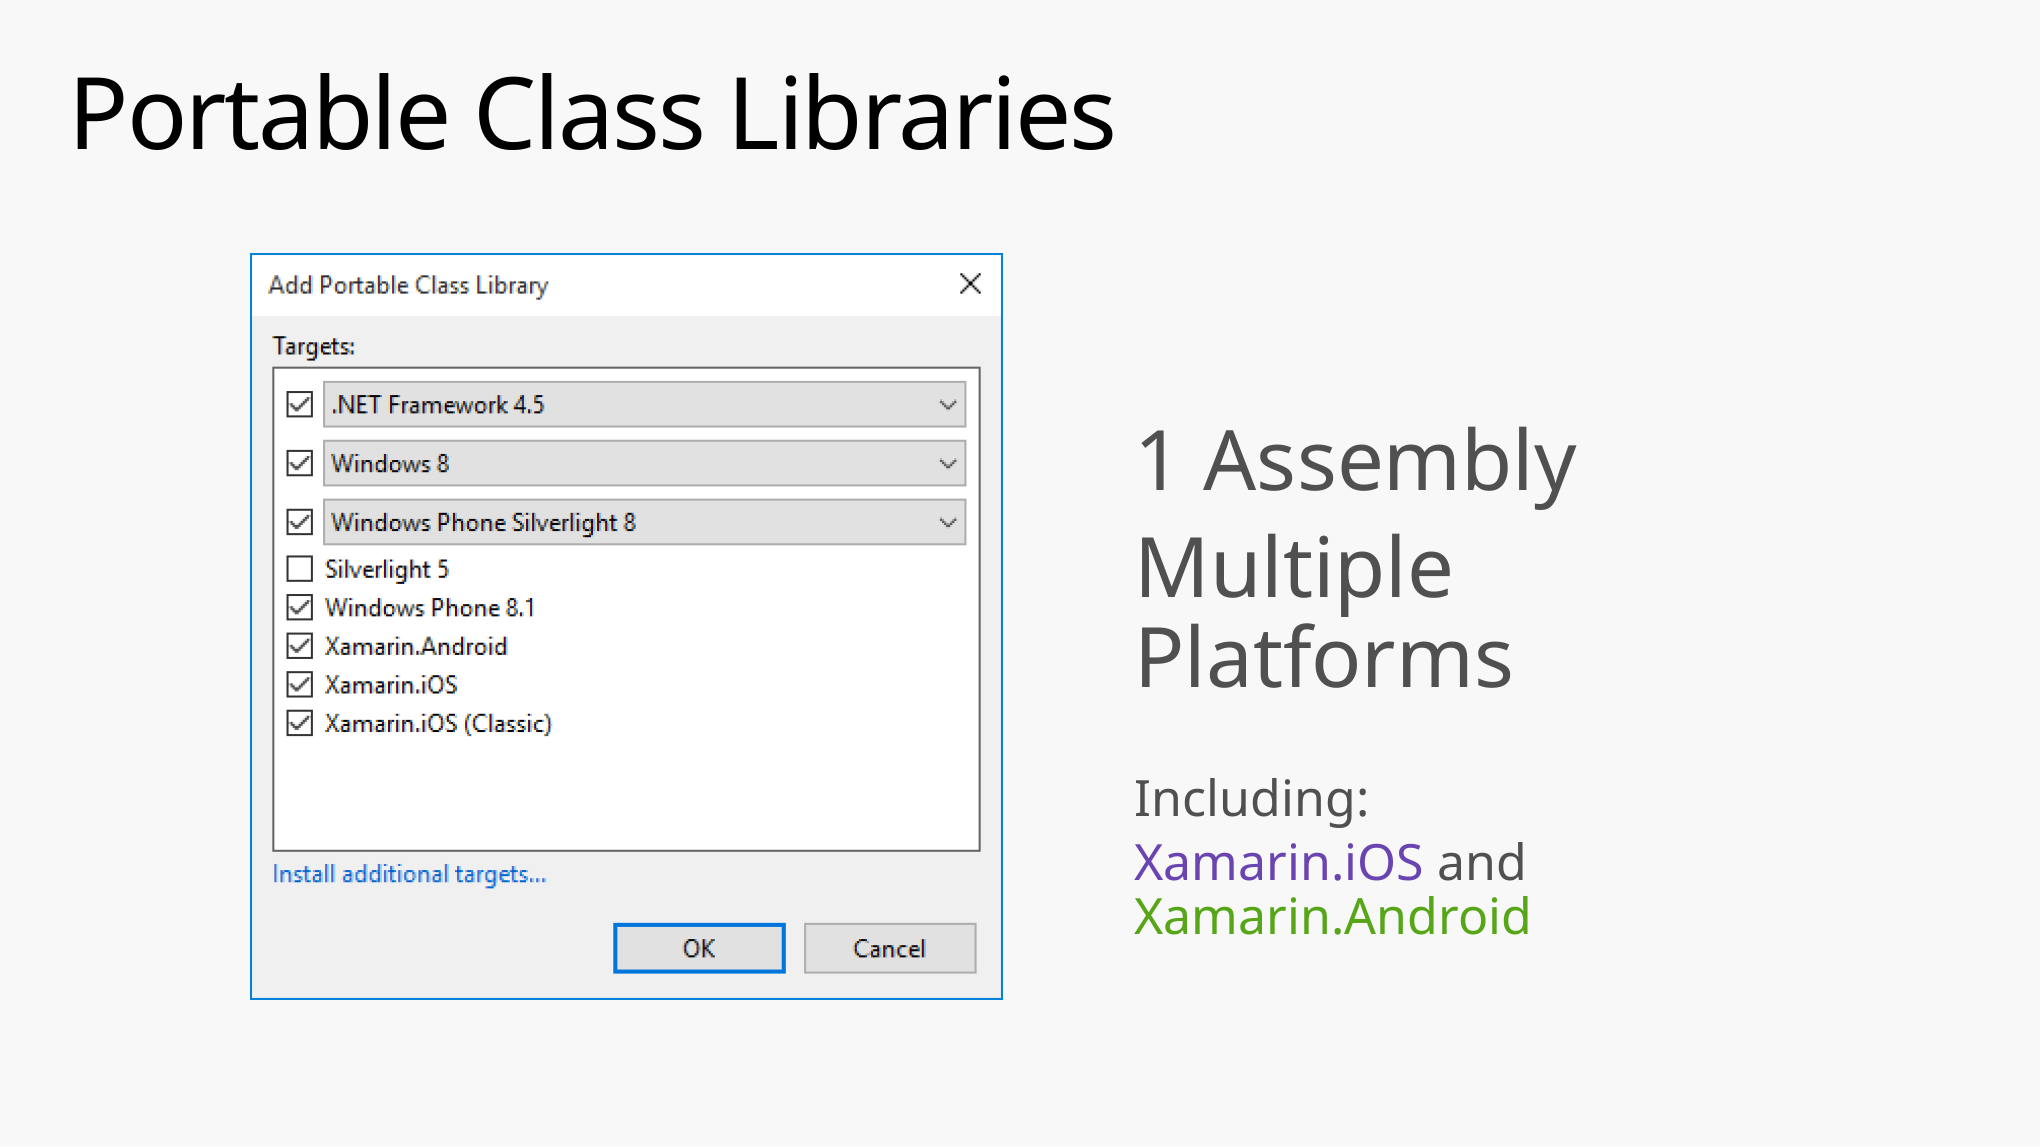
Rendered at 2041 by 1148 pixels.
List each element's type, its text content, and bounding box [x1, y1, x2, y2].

title Portable Class Libraries [45, 48, 1996, 199]
text_box 1 Assembly Multiple Platforms Including: Xamarin.iOS and Xamarin.Android [1119, 411, 1870, 824]
picture [249, 253, 1003, 1000]
